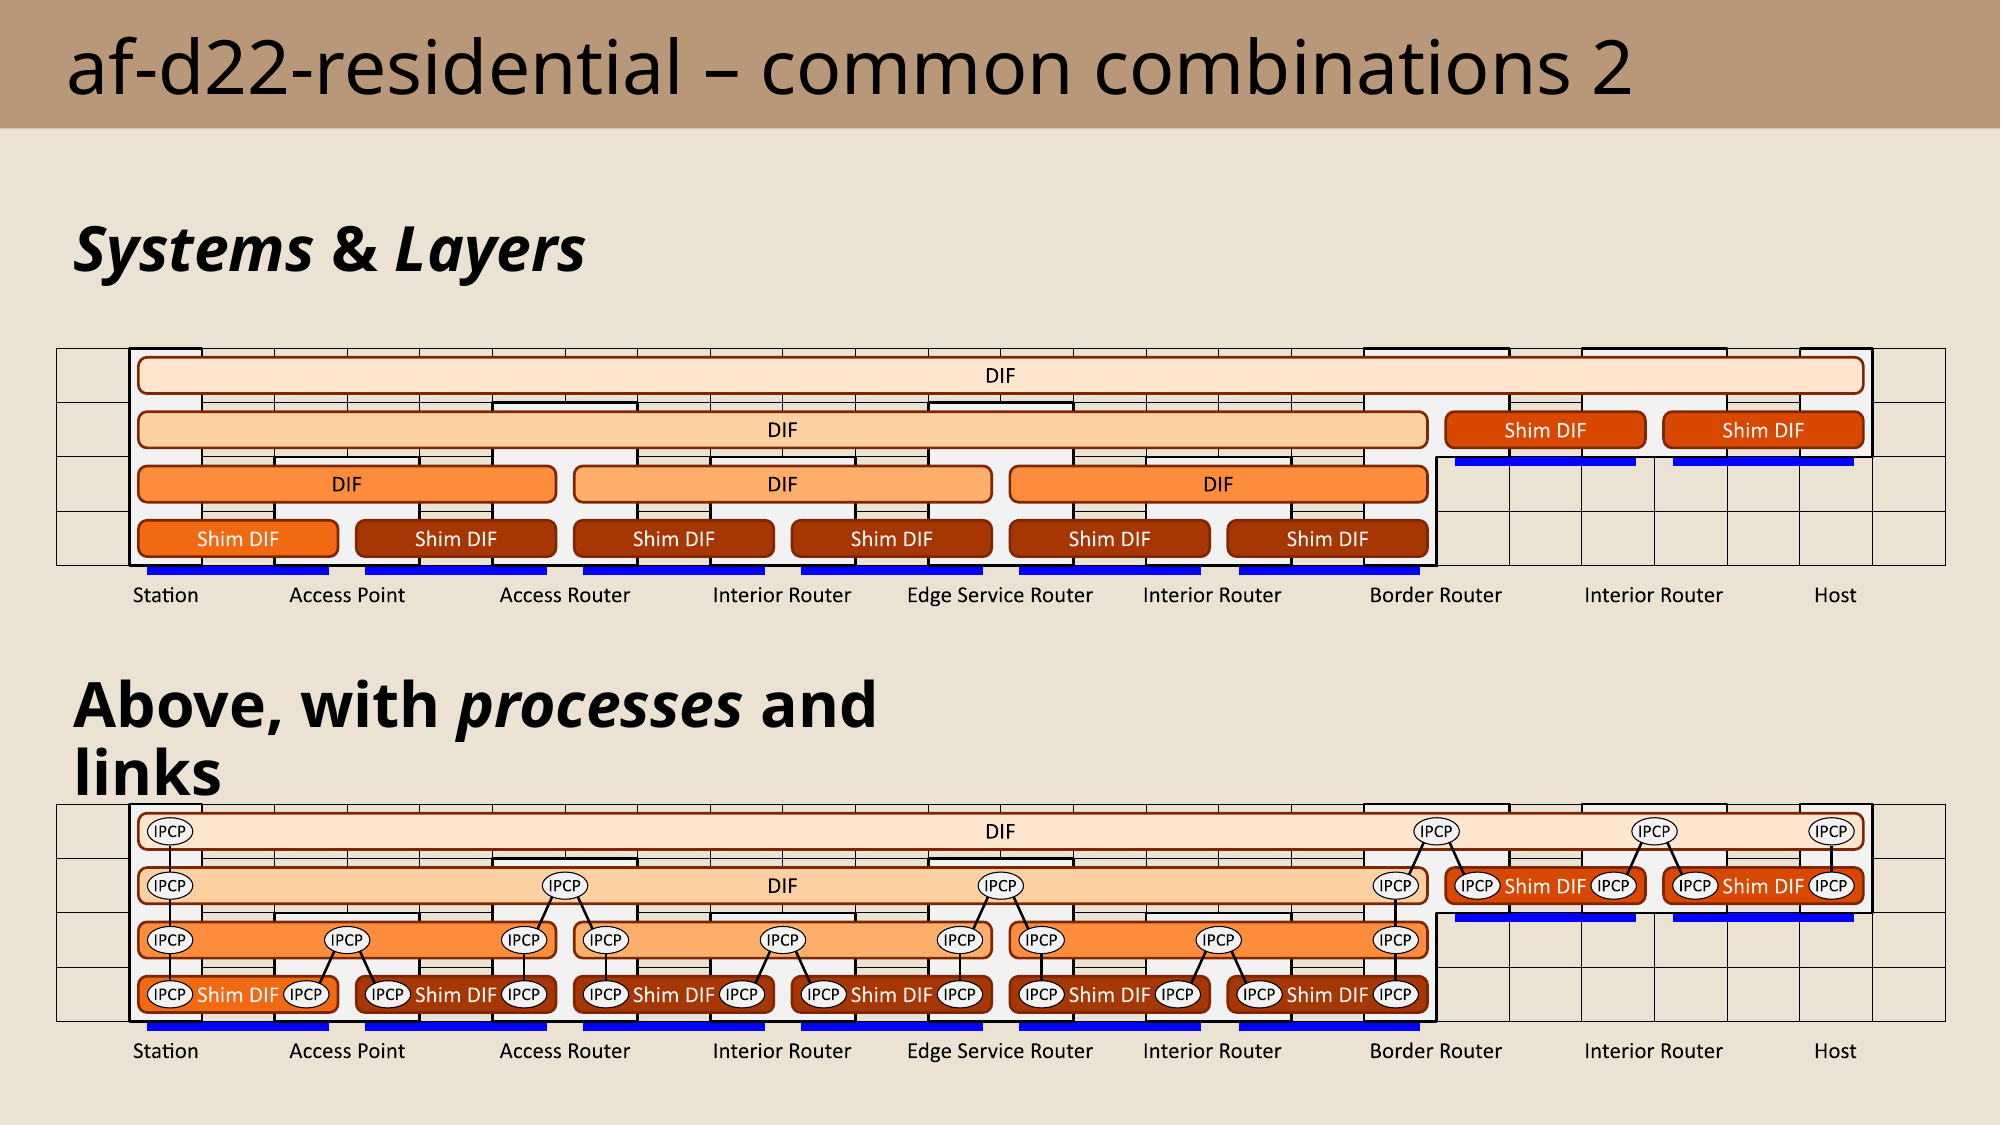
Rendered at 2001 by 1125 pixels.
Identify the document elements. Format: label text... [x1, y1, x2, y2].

title af-d22-residential – common combinations 2 [0, 0, 2000, 129]
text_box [19, 338, 1985, 615]
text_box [19, 794, 1985, 1071]
list Above, with processes and links [58, 666, 956, 773]
list Systems & Layers [58, 210, 956, 317]
